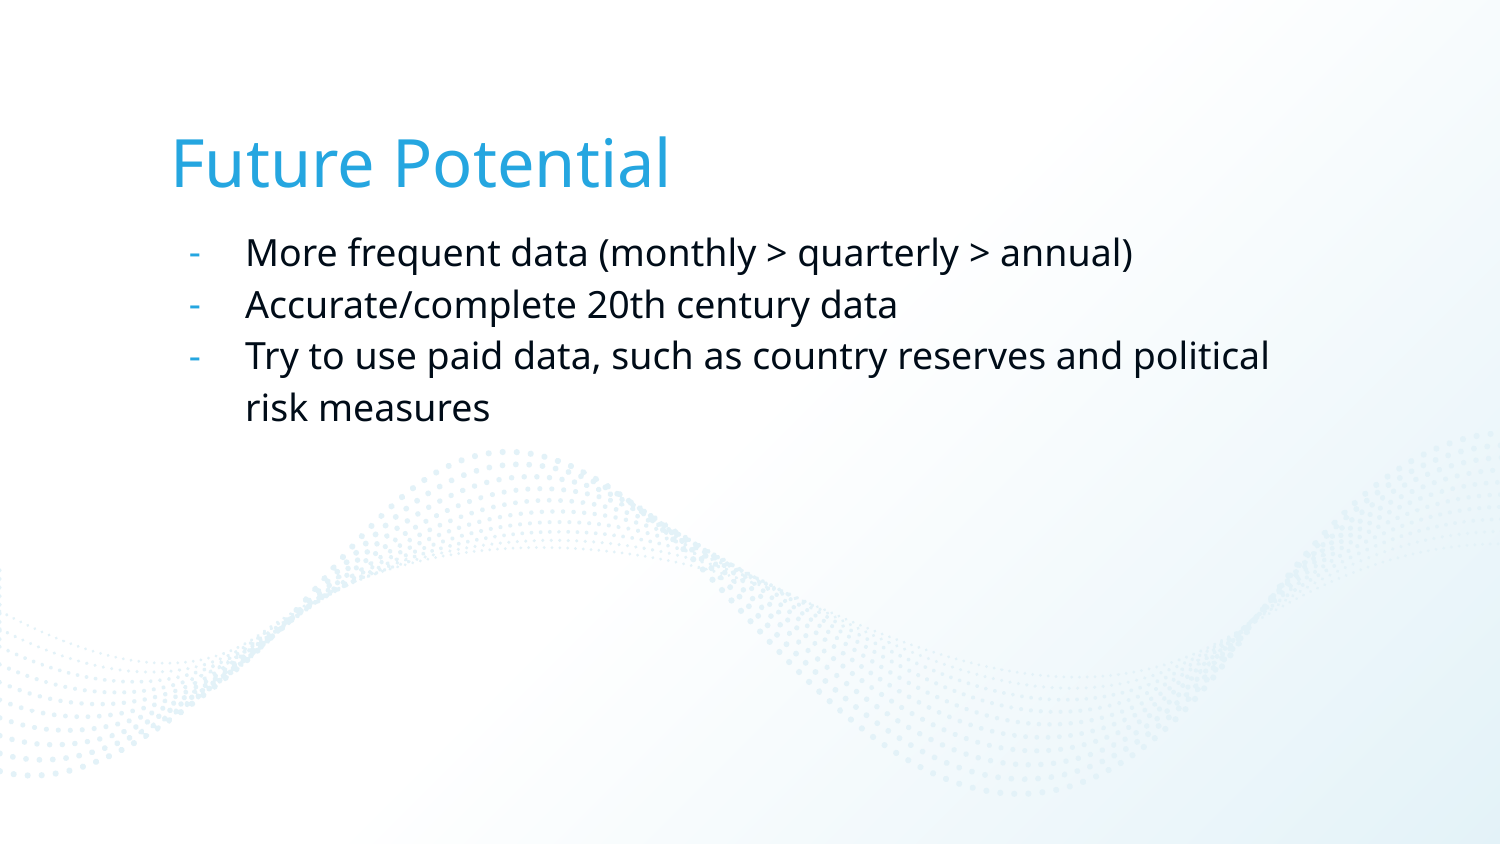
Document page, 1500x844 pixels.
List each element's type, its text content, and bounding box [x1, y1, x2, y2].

title Future Potential [170, 137, 1330, 203]
list More frequent data (monthly > quarterly > annual) Accurate/complete 20th century data Try to use paid data, such as country reserves and political risk measures [170, 222, 1330, 720]
